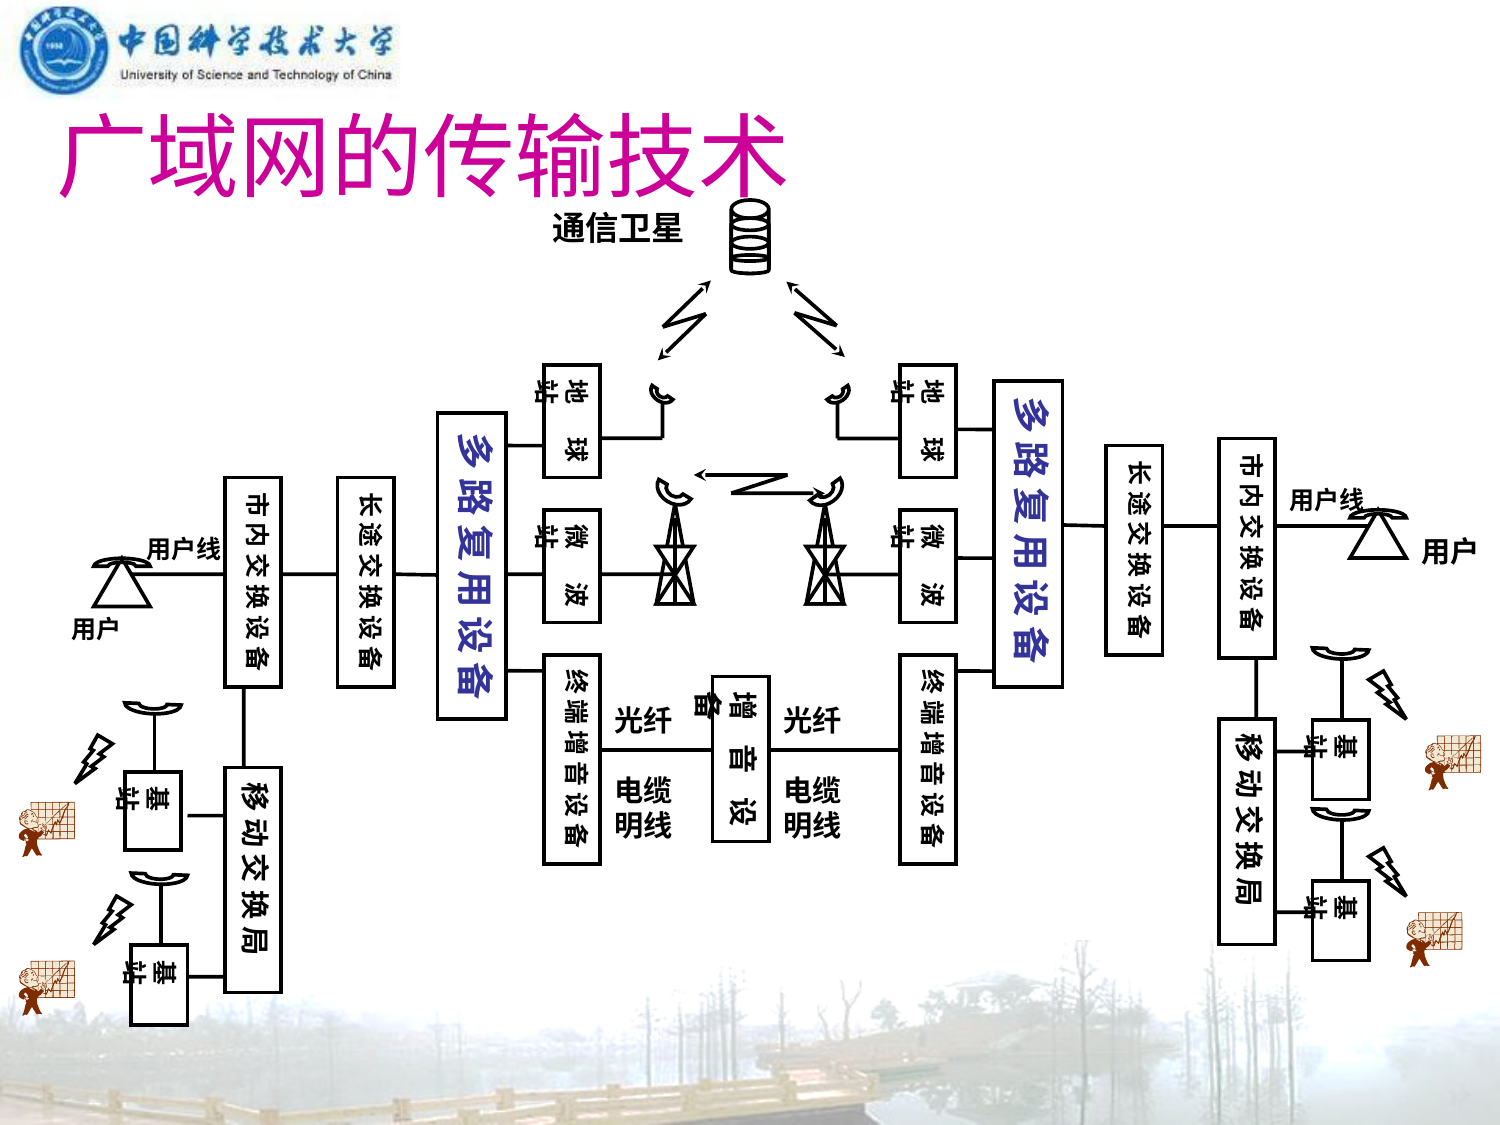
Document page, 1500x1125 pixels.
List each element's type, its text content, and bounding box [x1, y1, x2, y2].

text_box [18, 199, 1500, 1026]
title 广域网的传输技术 [40, 34, 1468, 198]
picture [0, 0, 422, 103]
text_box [0, 940, 1500, 1125]
